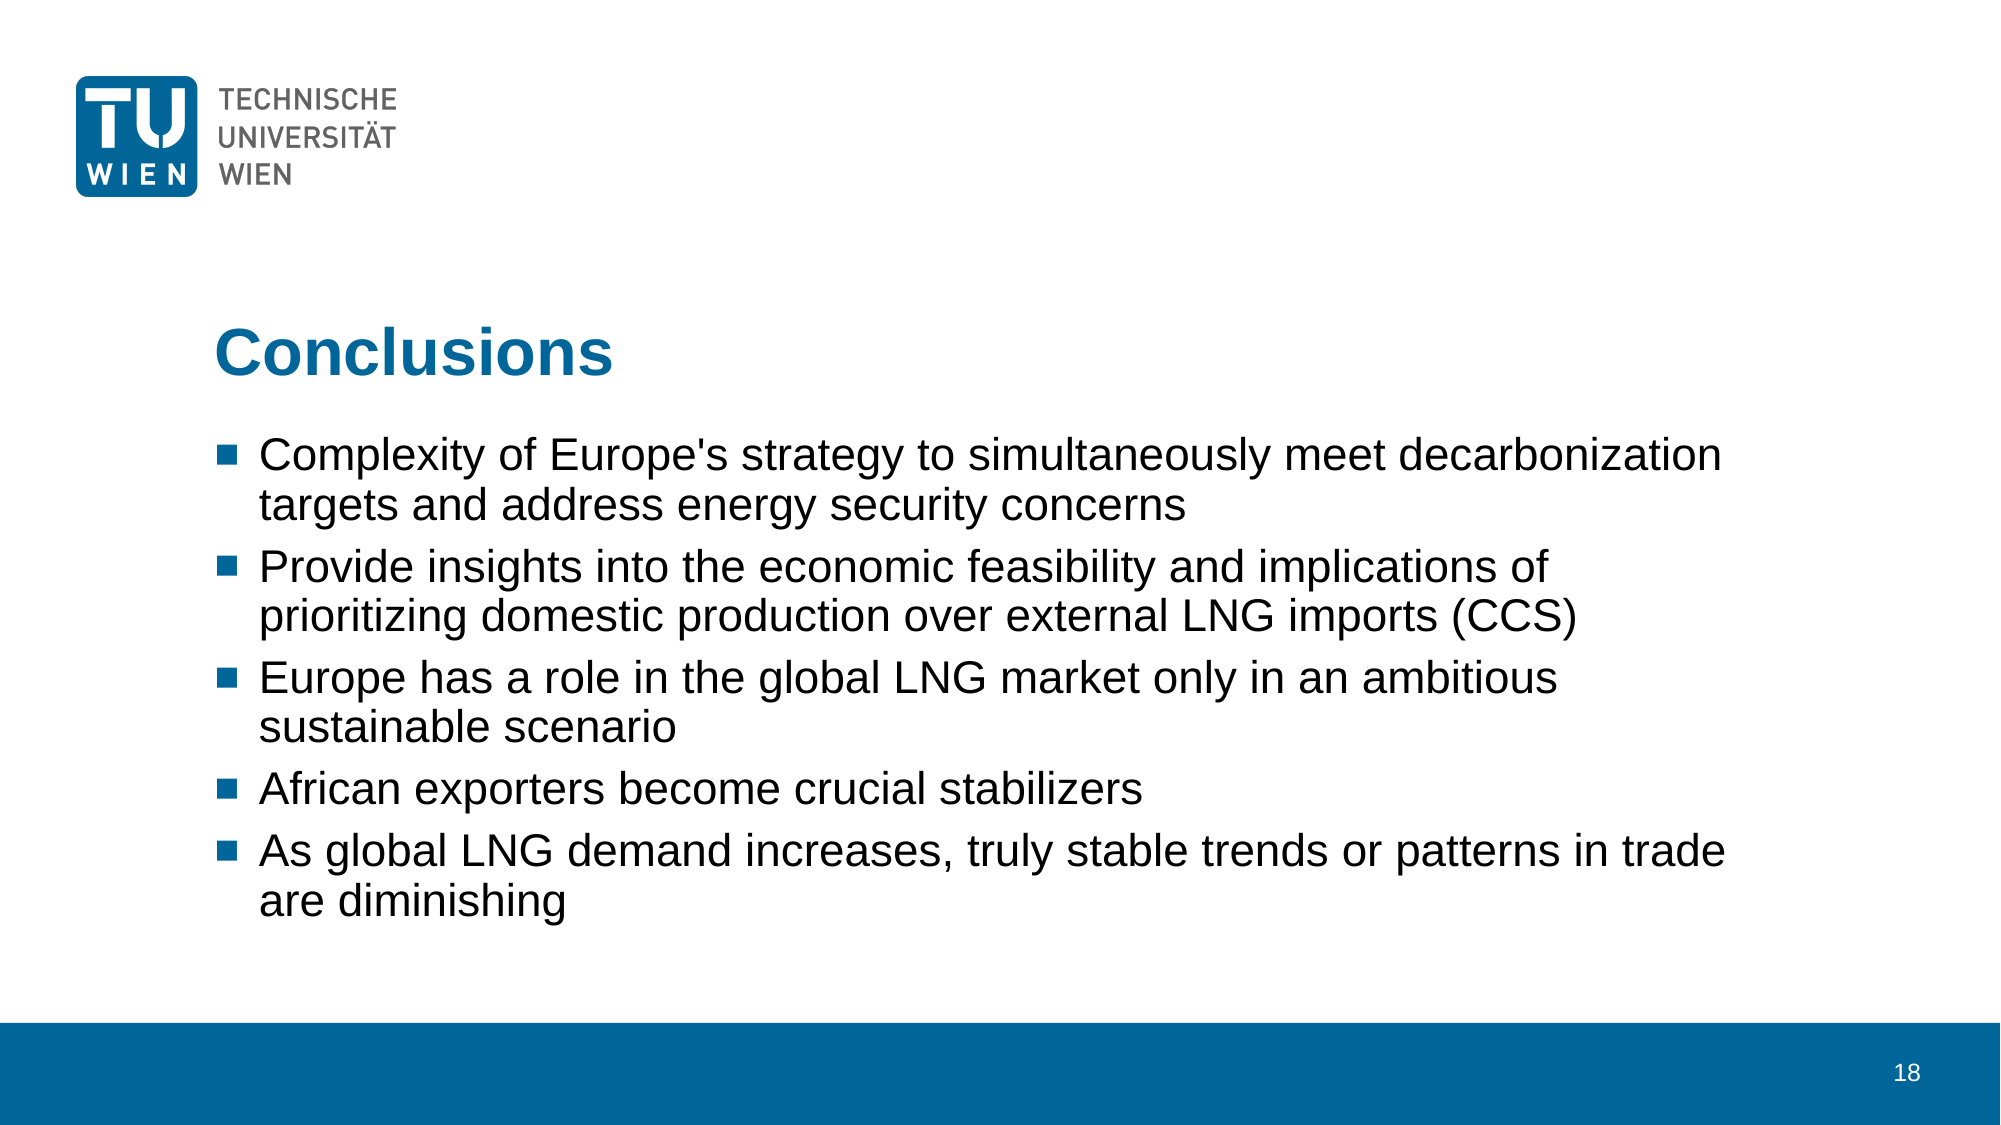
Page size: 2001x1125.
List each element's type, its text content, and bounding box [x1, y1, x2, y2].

picture [191, 76, 396, 197]
picture [102, 105, 114, 147]
picture [76, 76, 83, 83]
list Complexity of Europe's strategy to simultaneously meet decarbonization targets and address energy security concerns Provide insights into the economic feasibility and implications of prioritizing domestic production over external LNG imports (CCS) Europe has a role in the global LNG market only in an ambitious sustainable scenario African exporters become crucial stabilizers As global LNG demand increases, truly stable trends or patterns in trade are diminishing [214, 431, 1739, 940]
title Conclusions [214, 254, 1739, 391]
picture [86, 89, 130, 101]
picture [88, 164, 112, 184]
slide_number 18 [1785, 1047, 1922, 1095]
picture [137, 89, 158, 147]
picture [142, 164, 155, 184]
picture [169, 164, 184, 184]
picture [163, 89, 184, 147]
